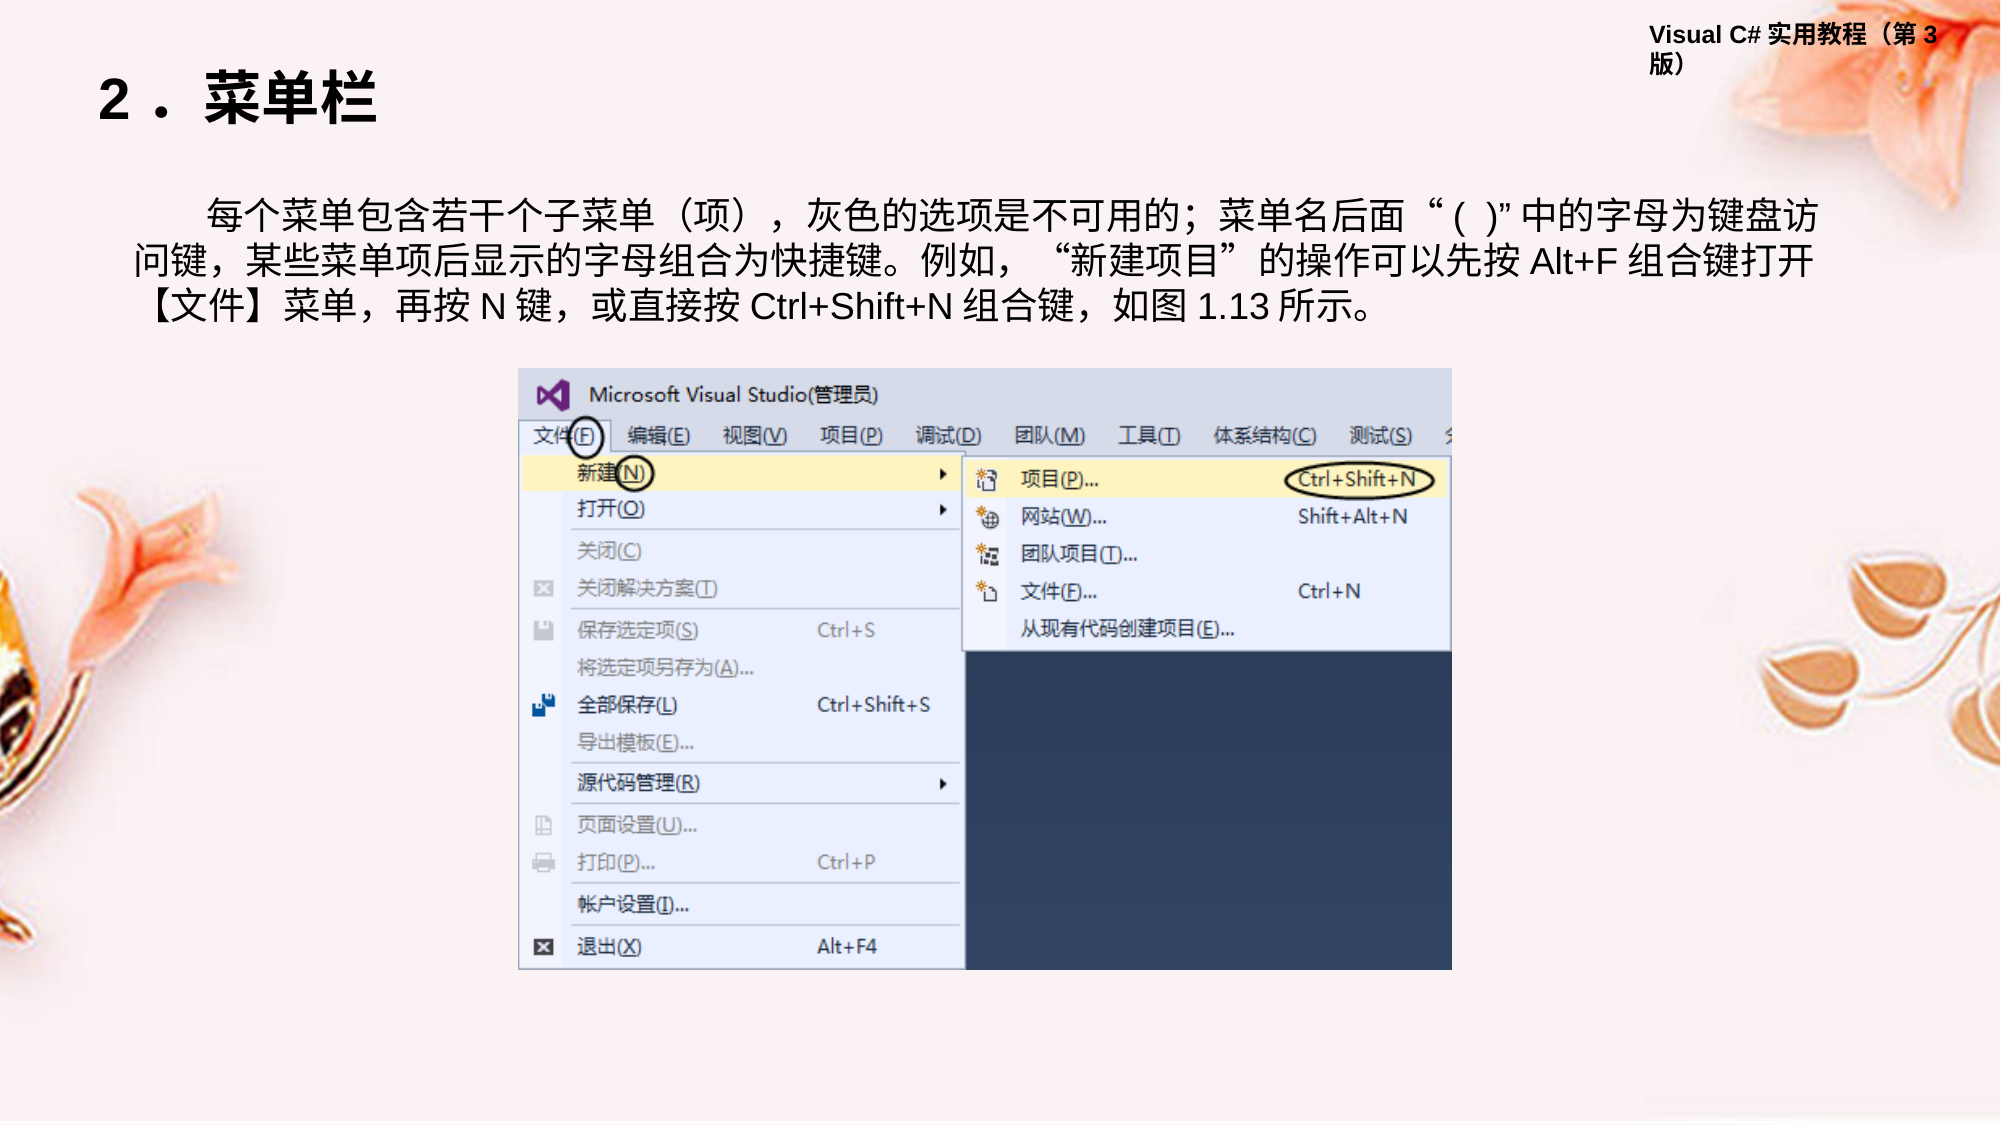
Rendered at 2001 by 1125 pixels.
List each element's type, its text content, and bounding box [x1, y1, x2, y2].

picture [0, 0, 2001, 1125]
text_box 每个菜单包含若干个子菜单（项），灰色的选项是不可用的；菜单名后面“( )”中的字母为键盘访问键，某些菜单项后显示的字母组合为快捷键。例如，“新建项目”的操作可以先按Alt+F组合键打开【文件】菜单，再按N键，或直接按Ctrl+Shift+N组合键，如图1.13所示。 [118, 184, 1861, 335]
text_box 2．菜单栏 [83, 61, 813, 139]
